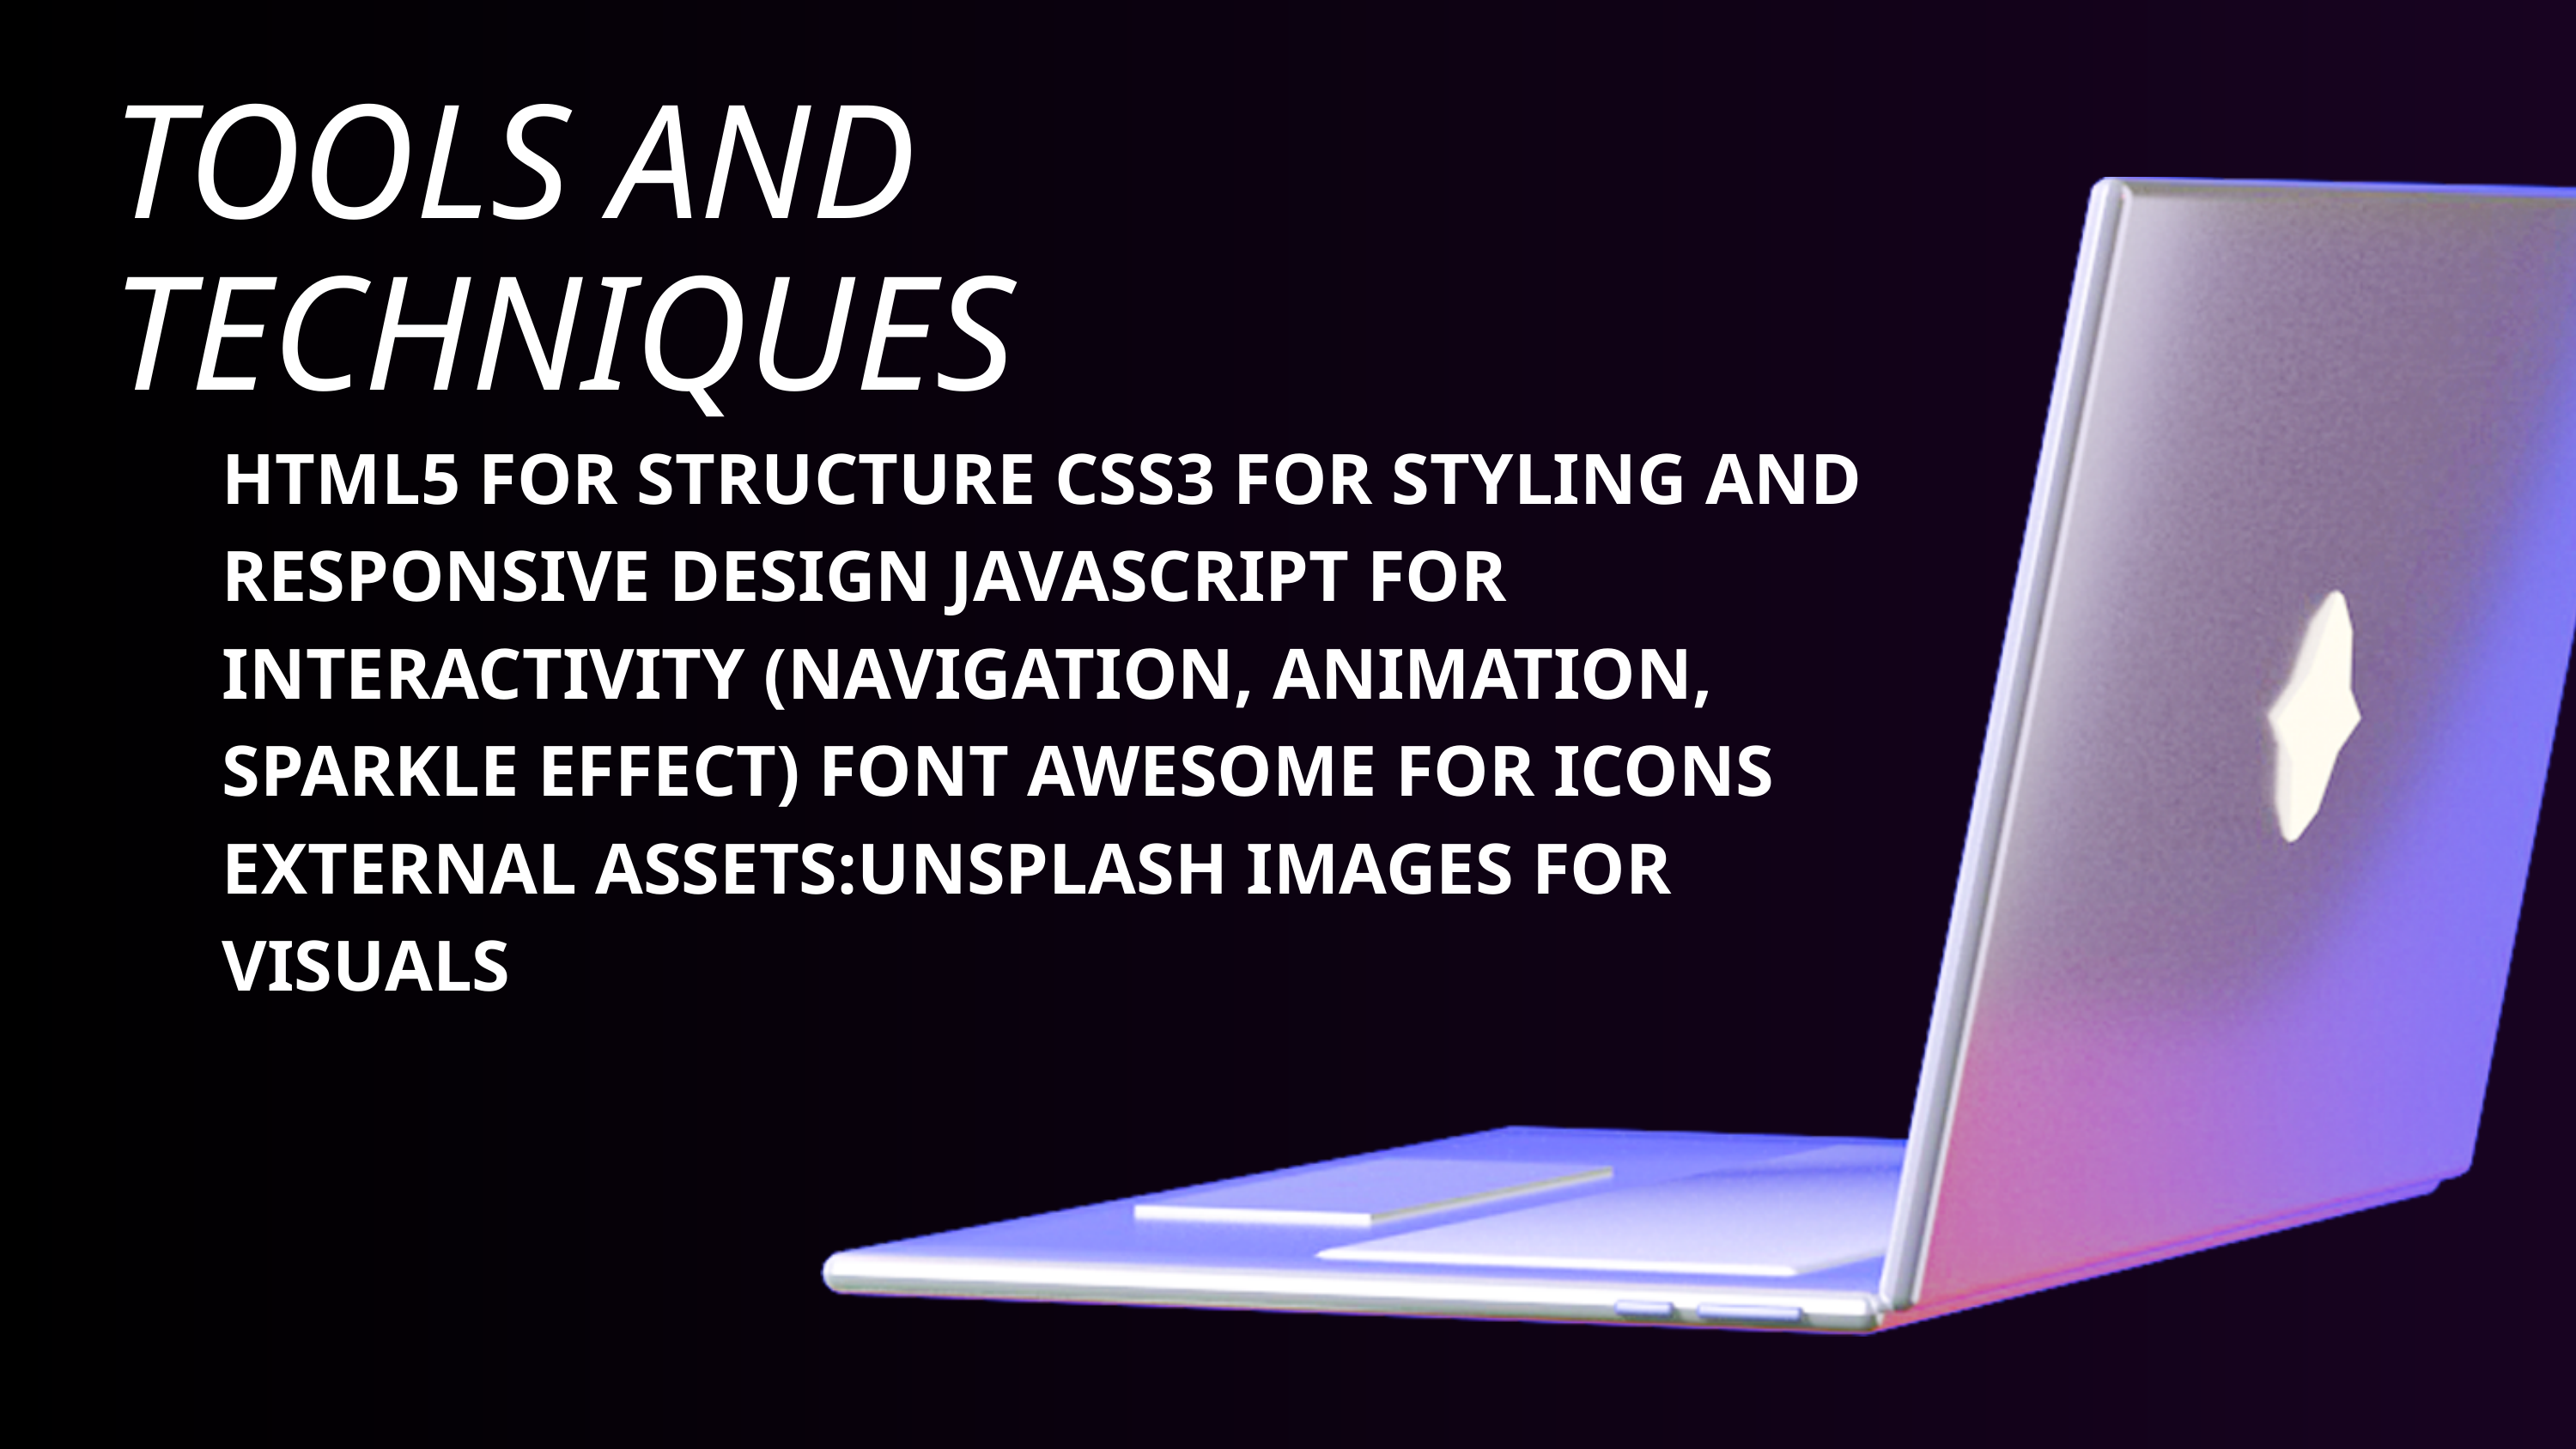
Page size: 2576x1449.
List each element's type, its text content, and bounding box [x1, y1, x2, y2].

text_box HTML5 FOR STRUCTURE CSS3 FOR STYLING AND RESPONSIVE DESIGN JAVASCRIPT FOR INTERACTIVITY (NAVIGATION, ANIMATION, SPARKLE EFFECT) FONT AWESOME FOR ICONS EXTERNAL ASSETS:UNSPLASH IMAGES FOR VISUALS [222, 420, 816, 1006]
text_box TOOLS AND TECHNIQUES [111, 78, 1741, 422]
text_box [820, 177, 2576, 1337]
